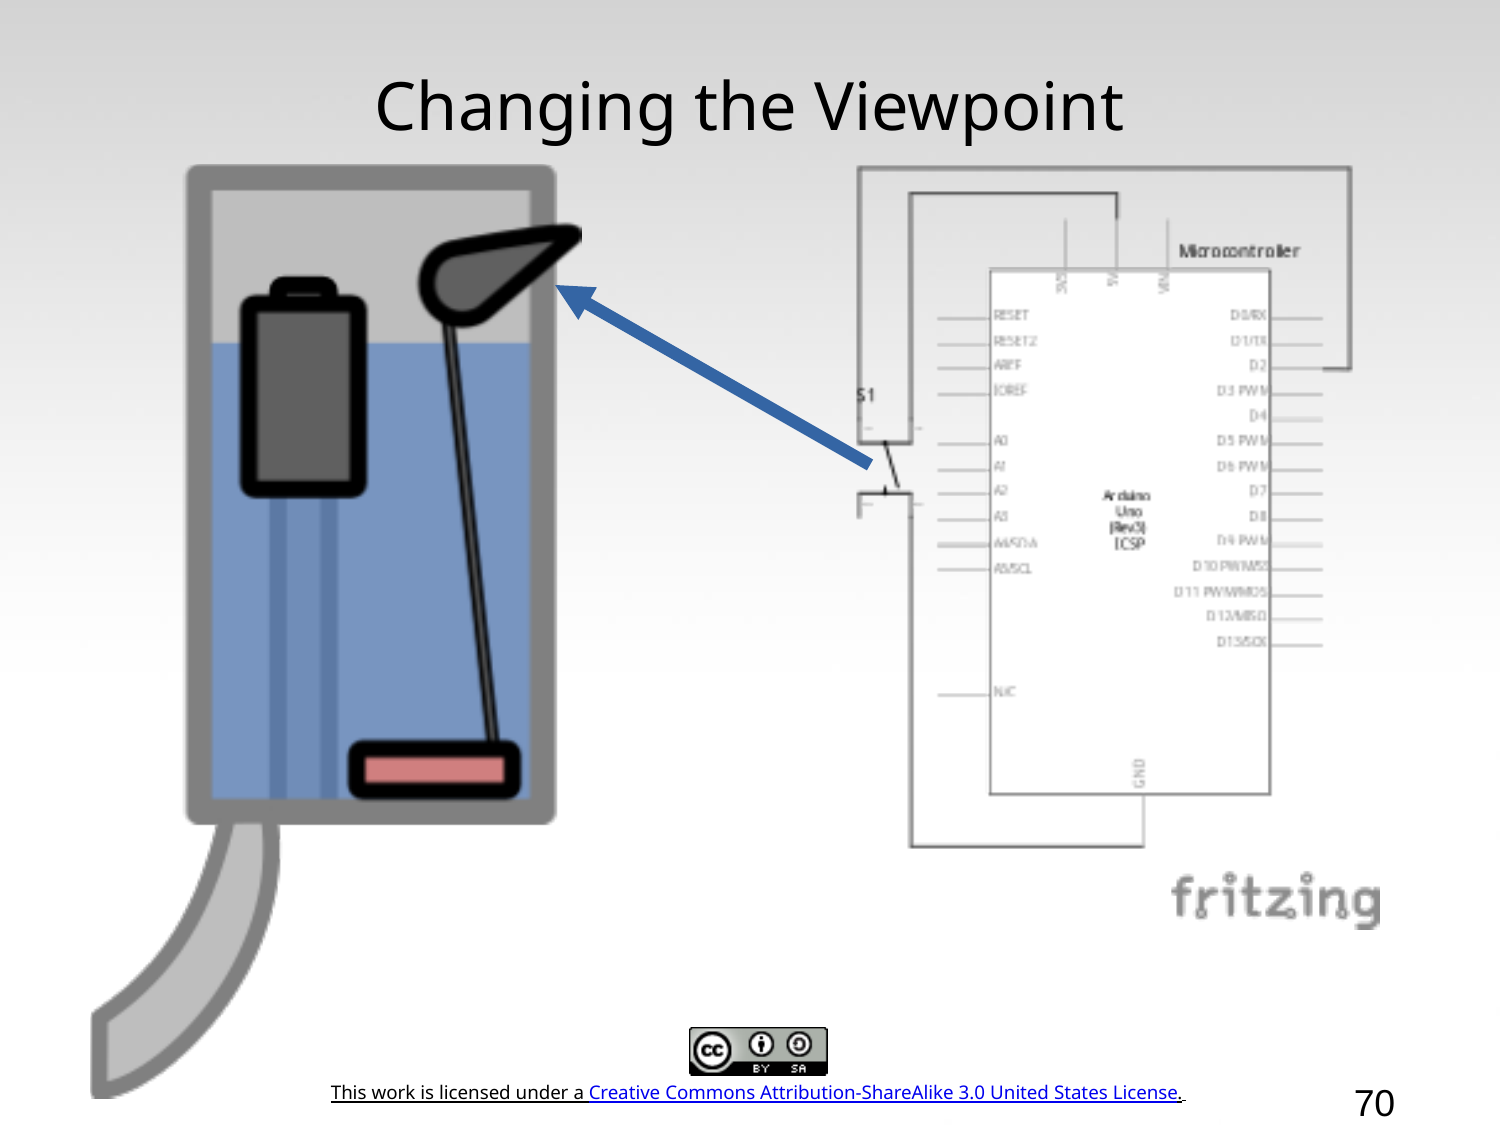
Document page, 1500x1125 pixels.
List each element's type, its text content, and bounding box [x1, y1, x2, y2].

title Changing the Viewpoint [112, 49, 1388, 238]
picture [0, 0, 1500, 1125]
